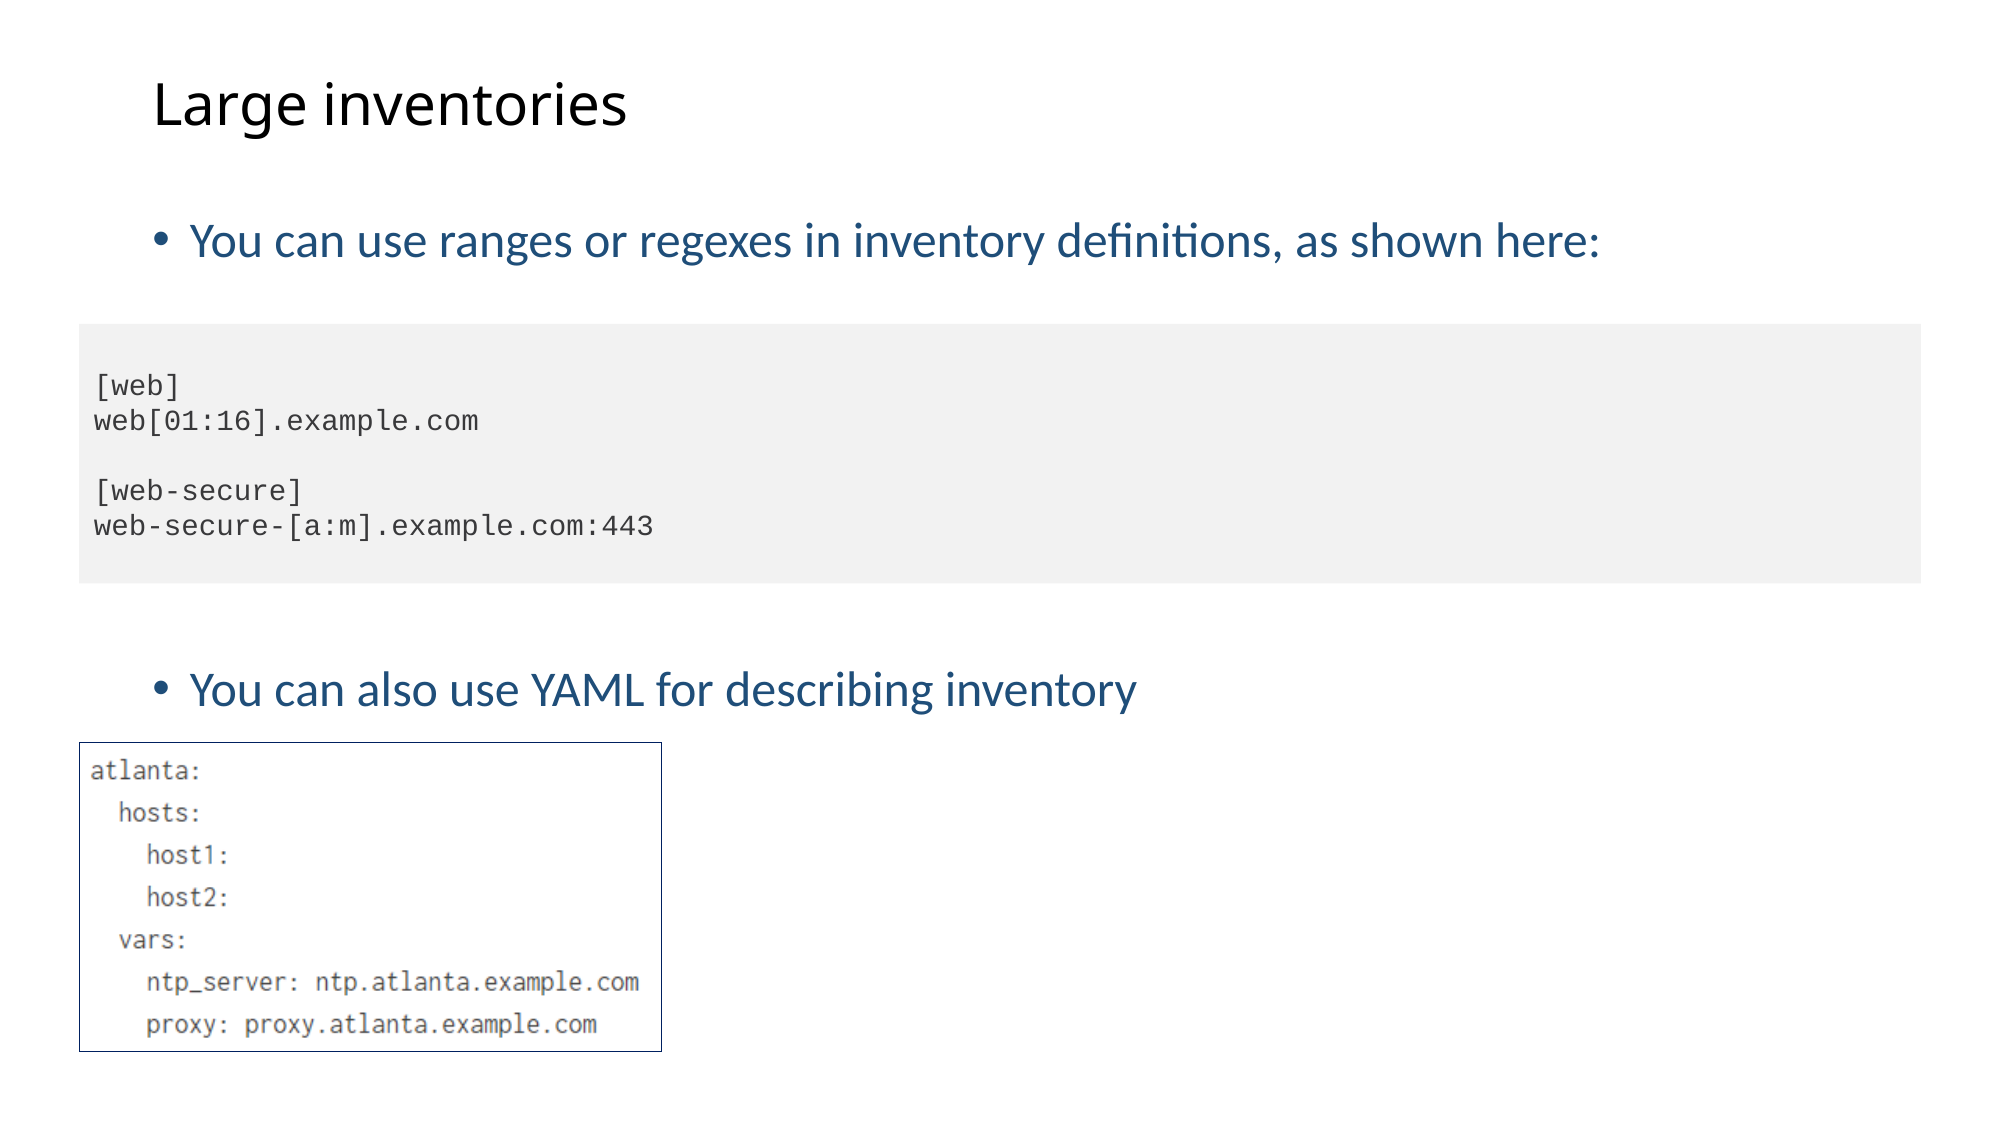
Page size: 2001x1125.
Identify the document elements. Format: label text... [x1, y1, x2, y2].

list You can use ranges or regexes in inventory definitions, as shown here: You can also use YAML for describing inventory [137, 207, 1863, 323]
title Large inventories [137, 59, 1863, 153]
text_box [web] web[01:16].example.com [web-secure] web-secure-[a:m].example.com:443 [79, 323, 1921, 584]
picture [78, 742, 662, 1052]
list You can use ranges or regexes in inventory definitions, as shown here: You can also use YAML for describing inventory [137, 584, 1863, 1014]
